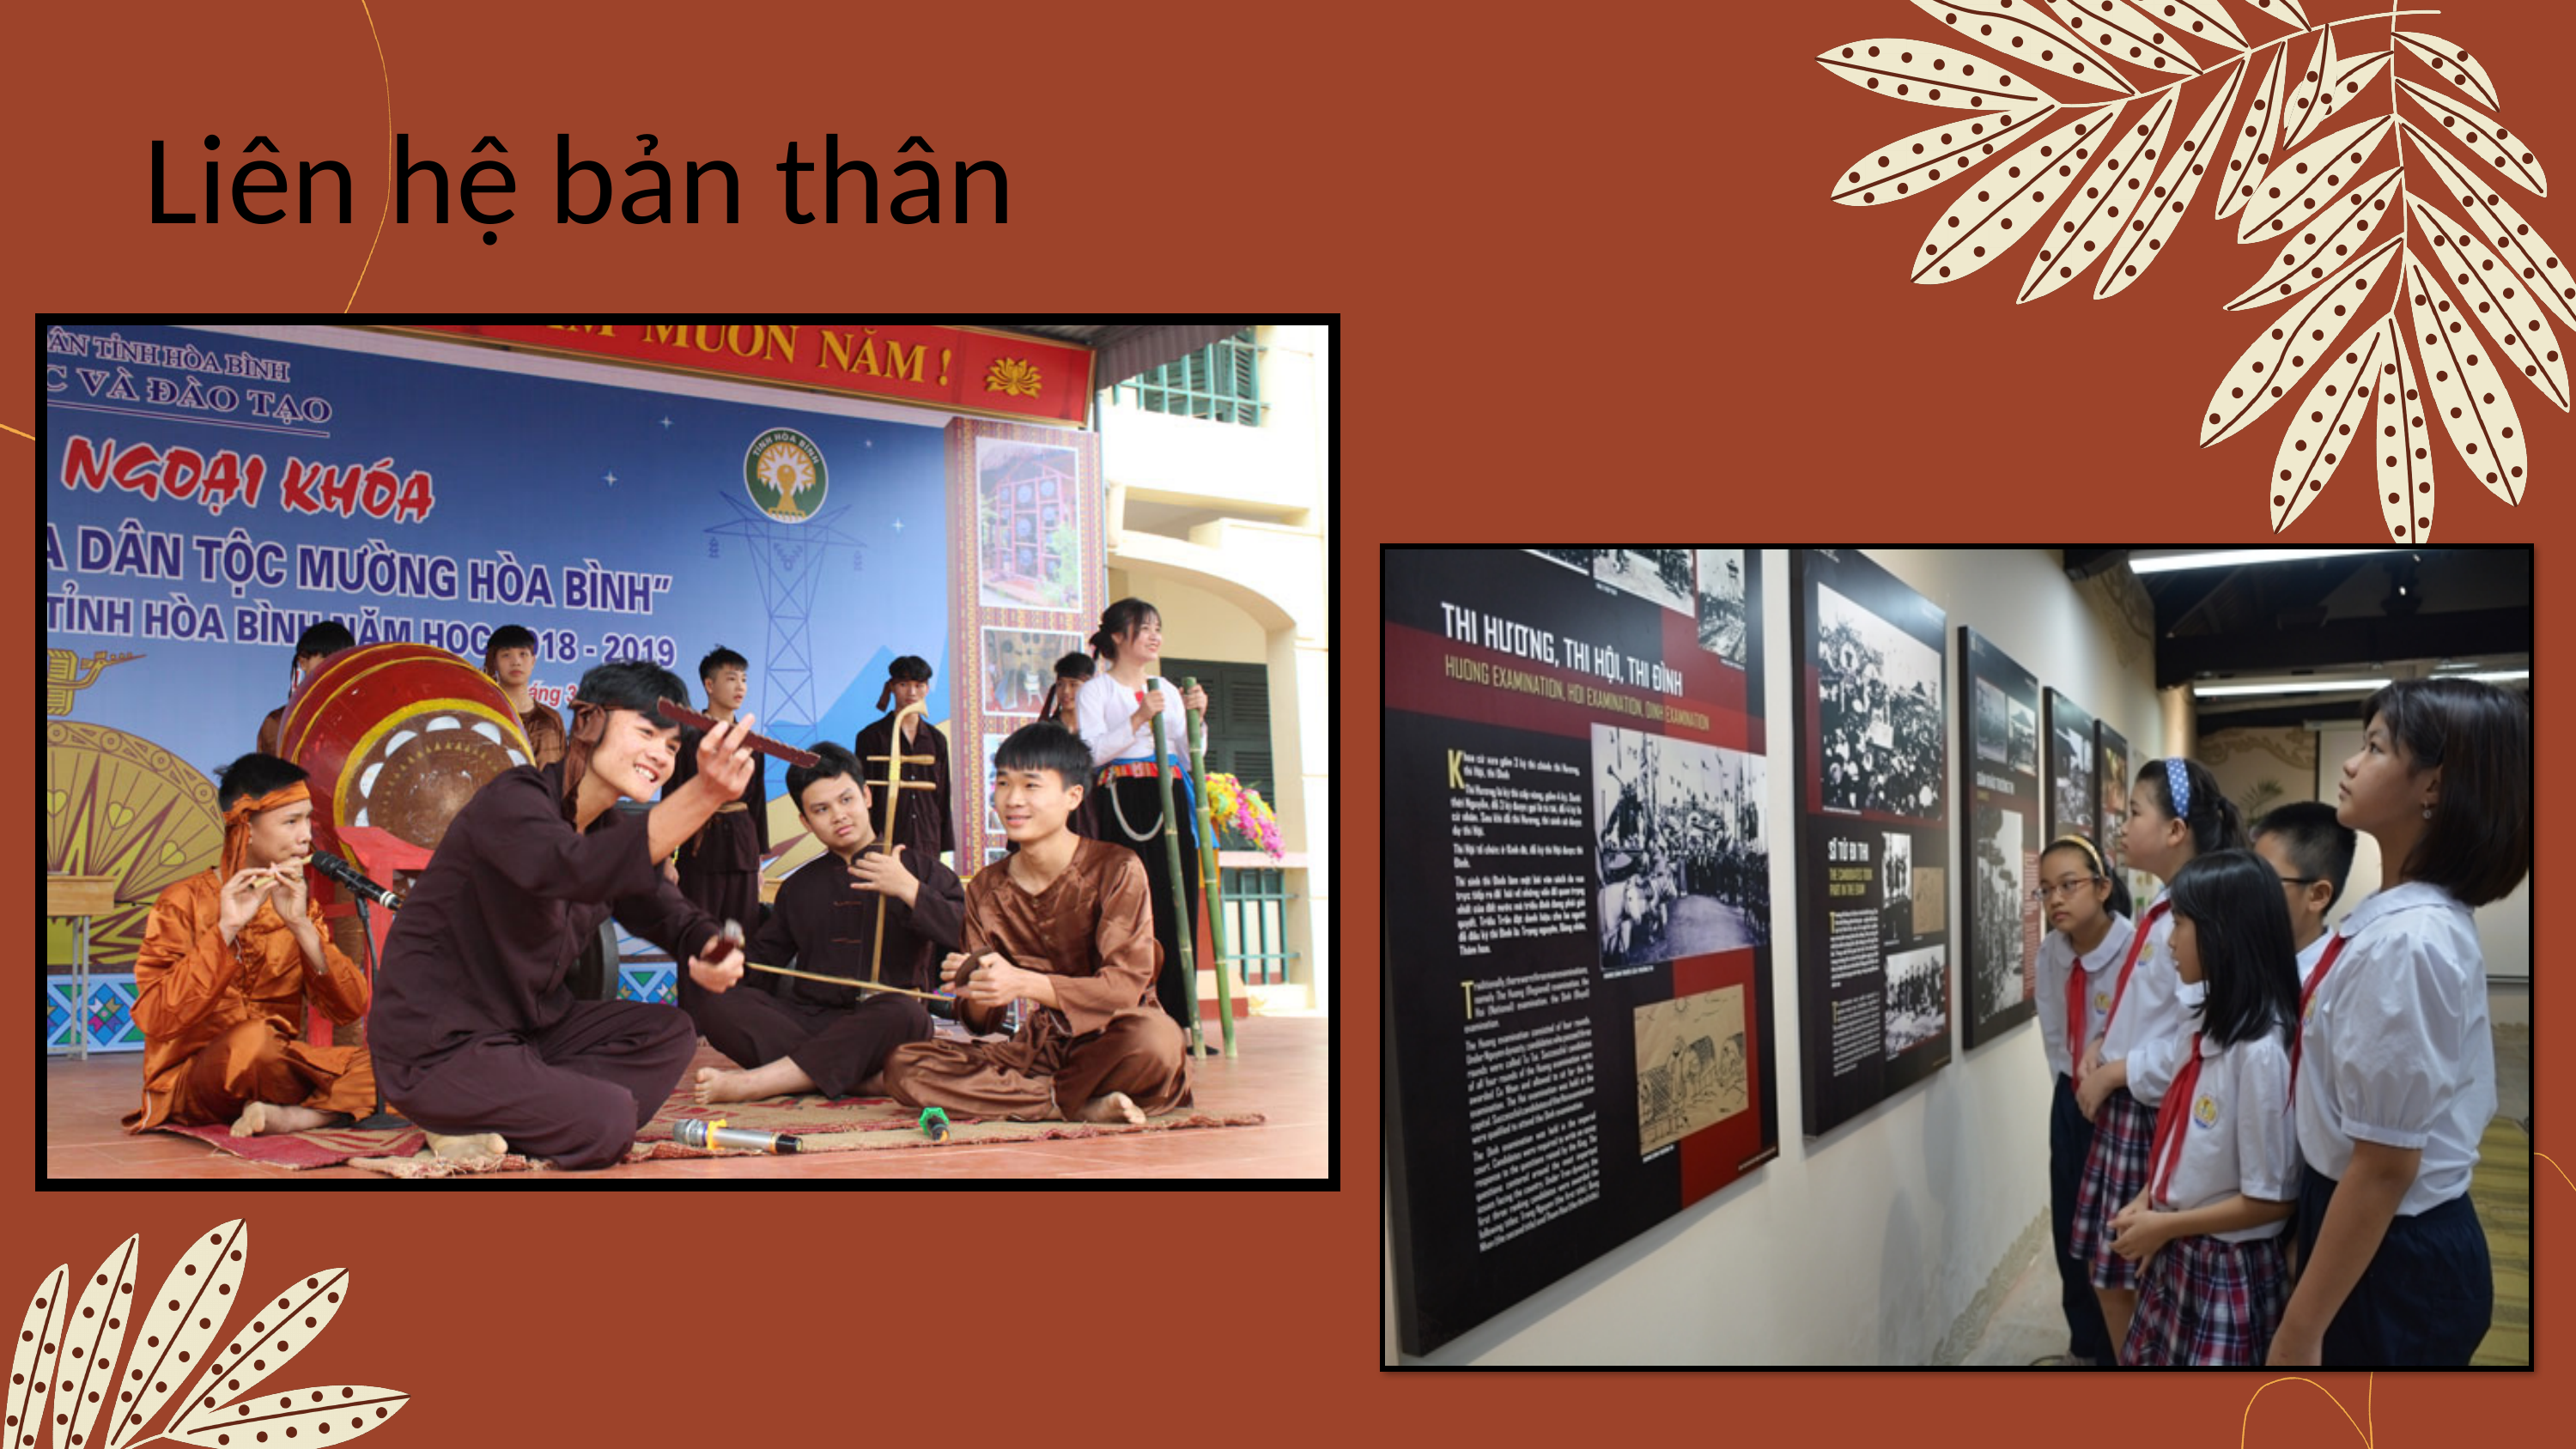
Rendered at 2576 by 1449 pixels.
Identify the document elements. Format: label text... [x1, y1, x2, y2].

picture [0, 0, 1329, 1179]
picture [1744, 0, 2576, 543]
picture [1384, 549, 2576, 1449]
picture [0, 1185, 432, 1449]
text_box Liên hệ bản thân [557, 88, 1291, 256]
